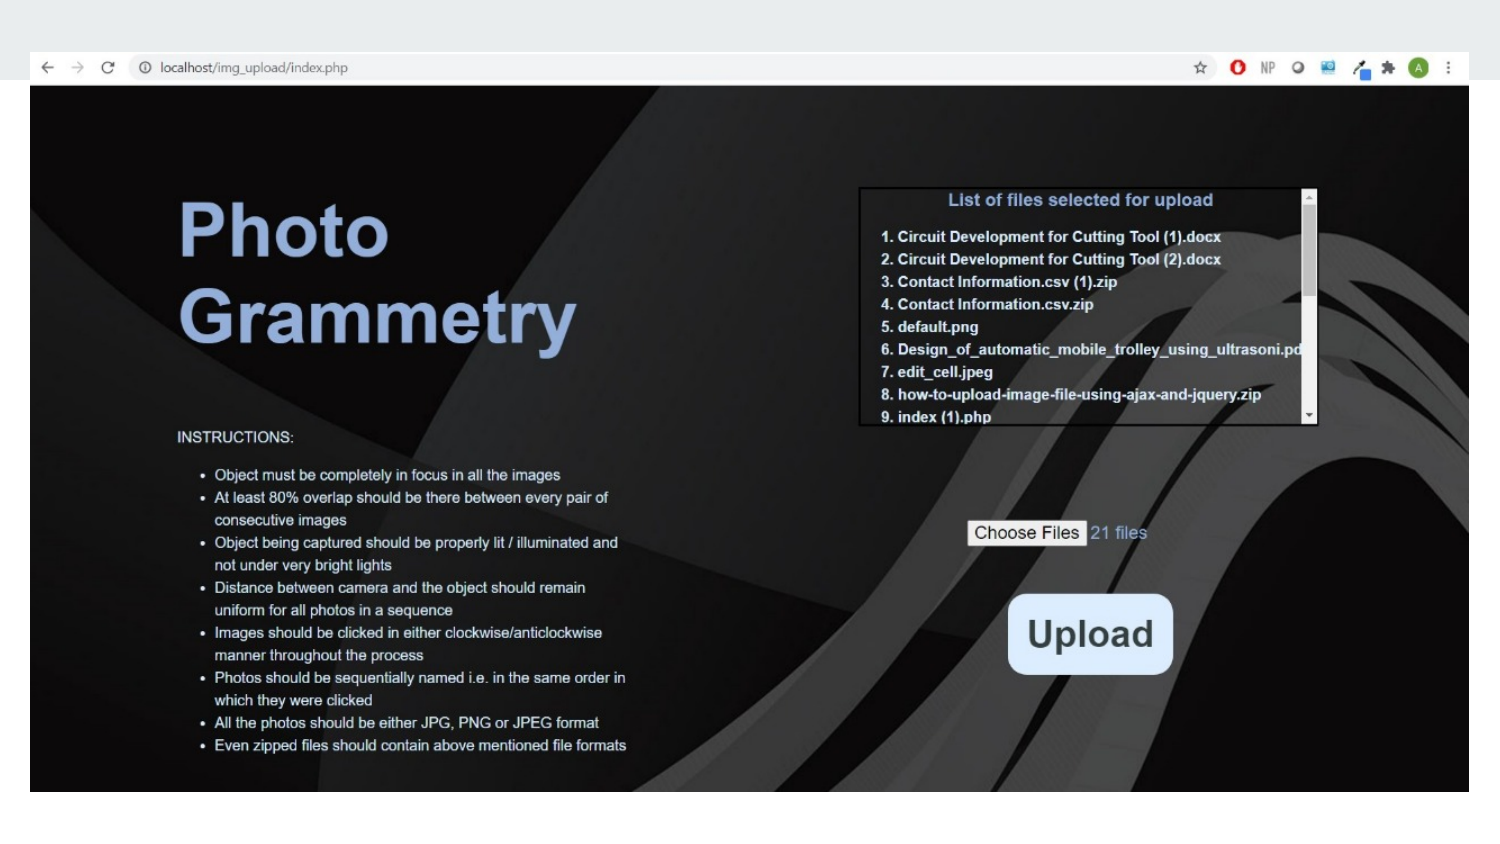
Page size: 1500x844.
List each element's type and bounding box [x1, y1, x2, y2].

picture [30, 51, 1470, 792]
